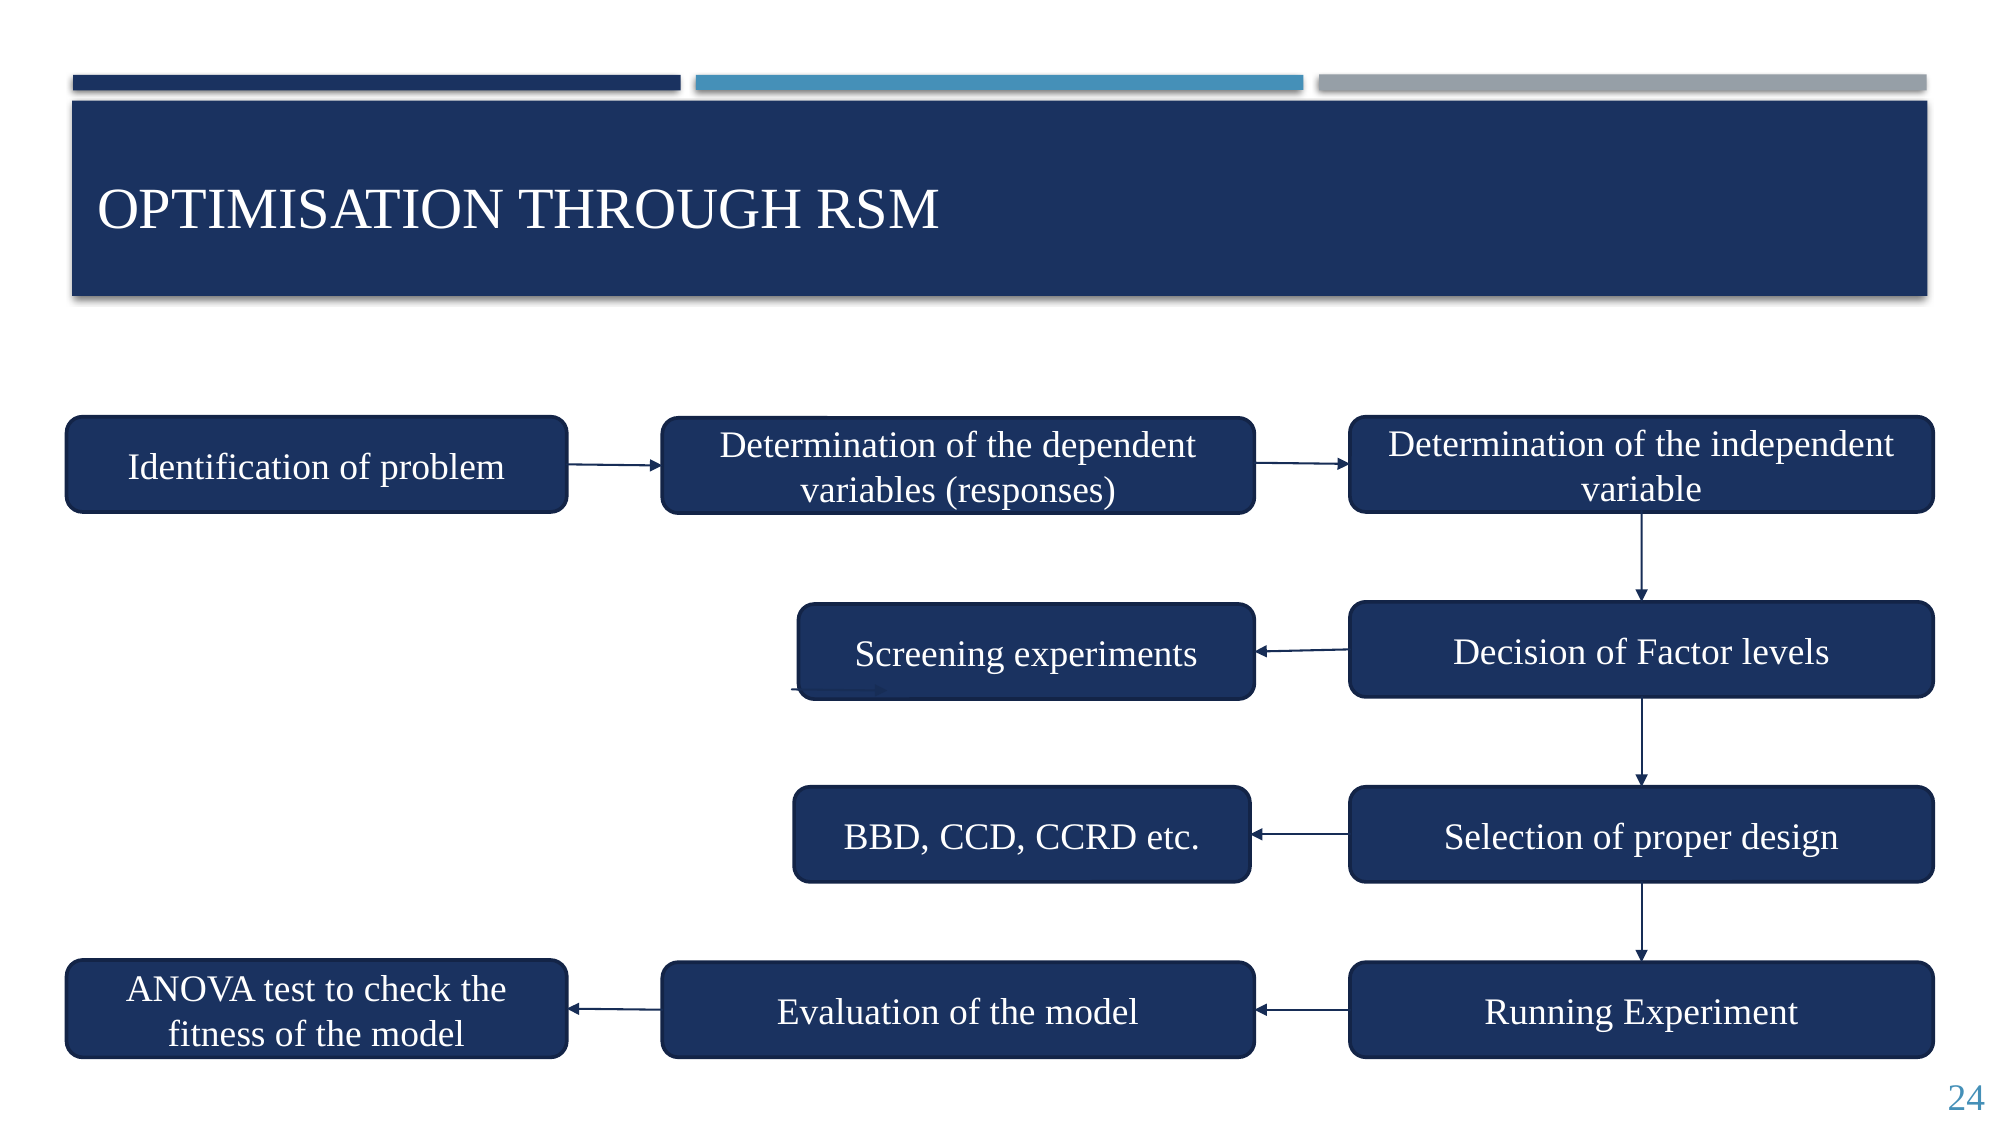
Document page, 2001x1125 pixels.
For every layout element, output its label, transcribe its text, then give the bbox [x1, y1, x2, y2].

text_box Determination of the independent variable [1348, 414, 1936, 514]
text_box Identification of problem [64, 414, 569, 514]
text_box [566, 463, 663, 467]
slide_number 24 [1827, 1065, 2000, 1125]
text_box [1253, 648, 1351, 653]
text_box Screening experiments [796, 602, 1257, 701]
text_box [791, 688, 888, 692]
text_box ANOVA test to check the fitness of the model [64, 958, 569, 1060]
text_box Running Experiment [1348, 960, 1936, 1060]
title Optimisation through RSM [82, 81, 1892, 249]
text_box BBD, CCD, CCRD etc. [792, 784, 1252, 884]
text_box Selection of proper design [1348, 784, 1936, 884]
text_box Determination of the dependent variables (responses) [660, 415, 1257, 515]
text_box Evaluation of the model [660, 960, 1257, 1060]
text_box Decision of Factor levels [1348, 600, 1936, 699]
